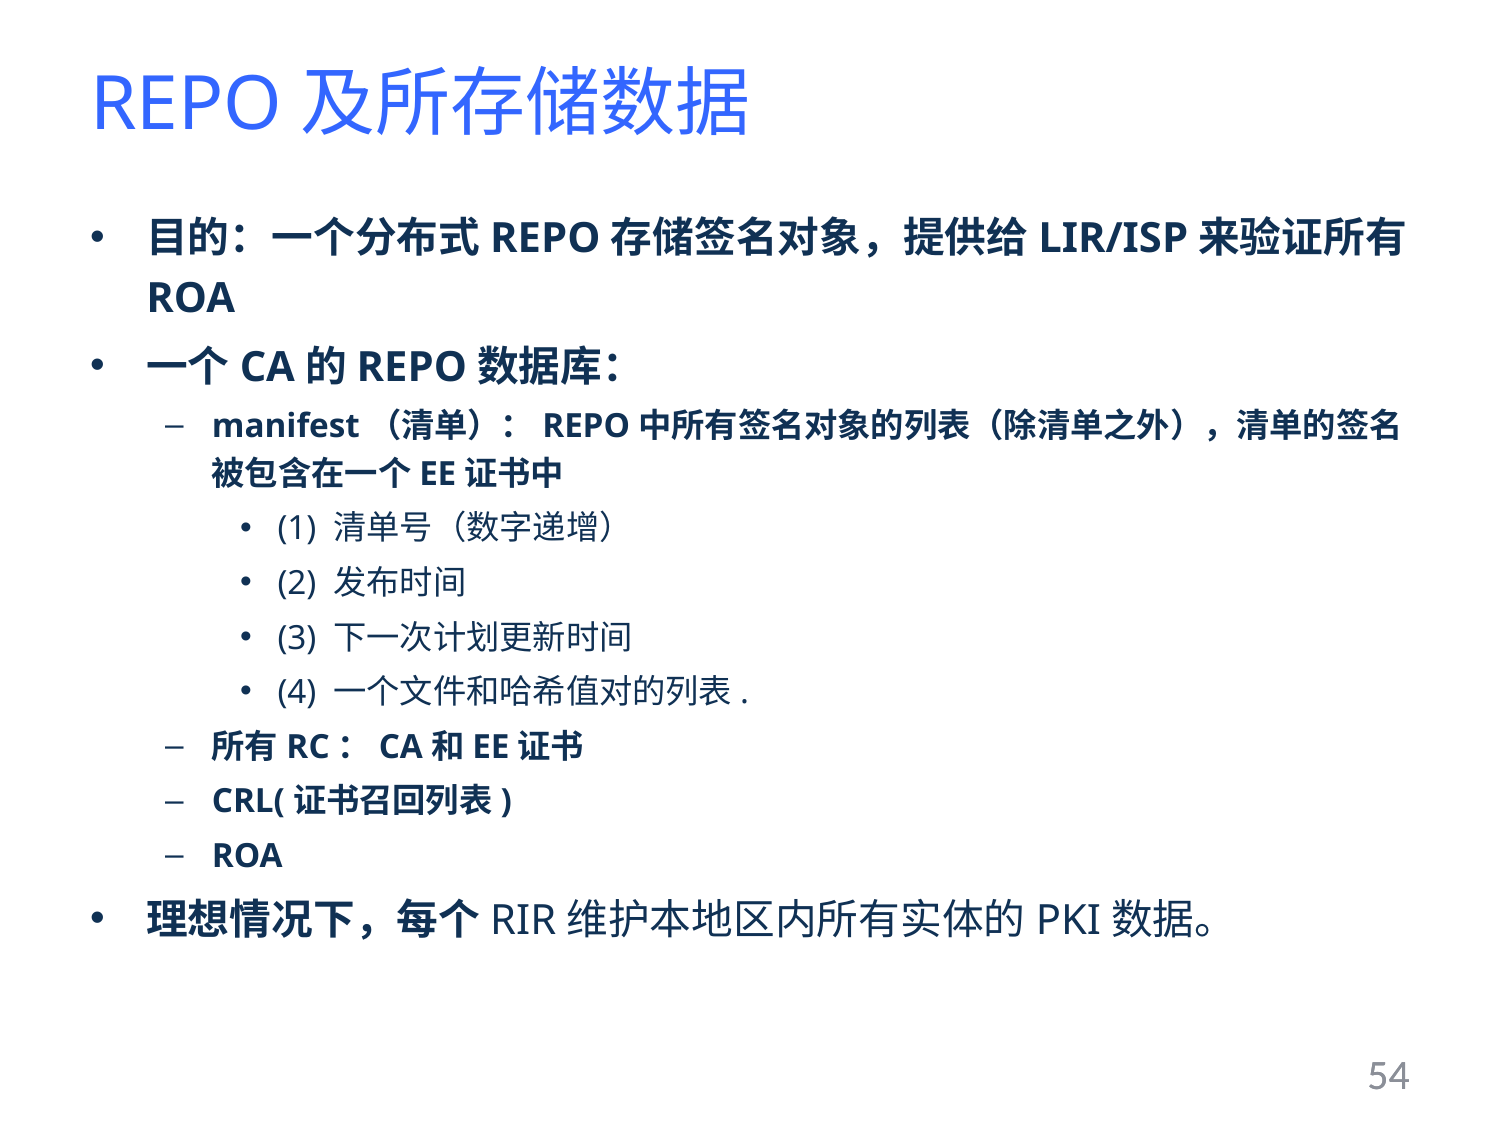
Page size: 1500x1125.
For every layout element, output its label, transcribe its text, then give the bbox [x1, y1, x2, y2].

text_box 54 [1074, 1080, 1425, 1103]
text_box [74, 193, 1425, 1080]
title REPO及所存储数据 [75, 6, 1425, 193]
